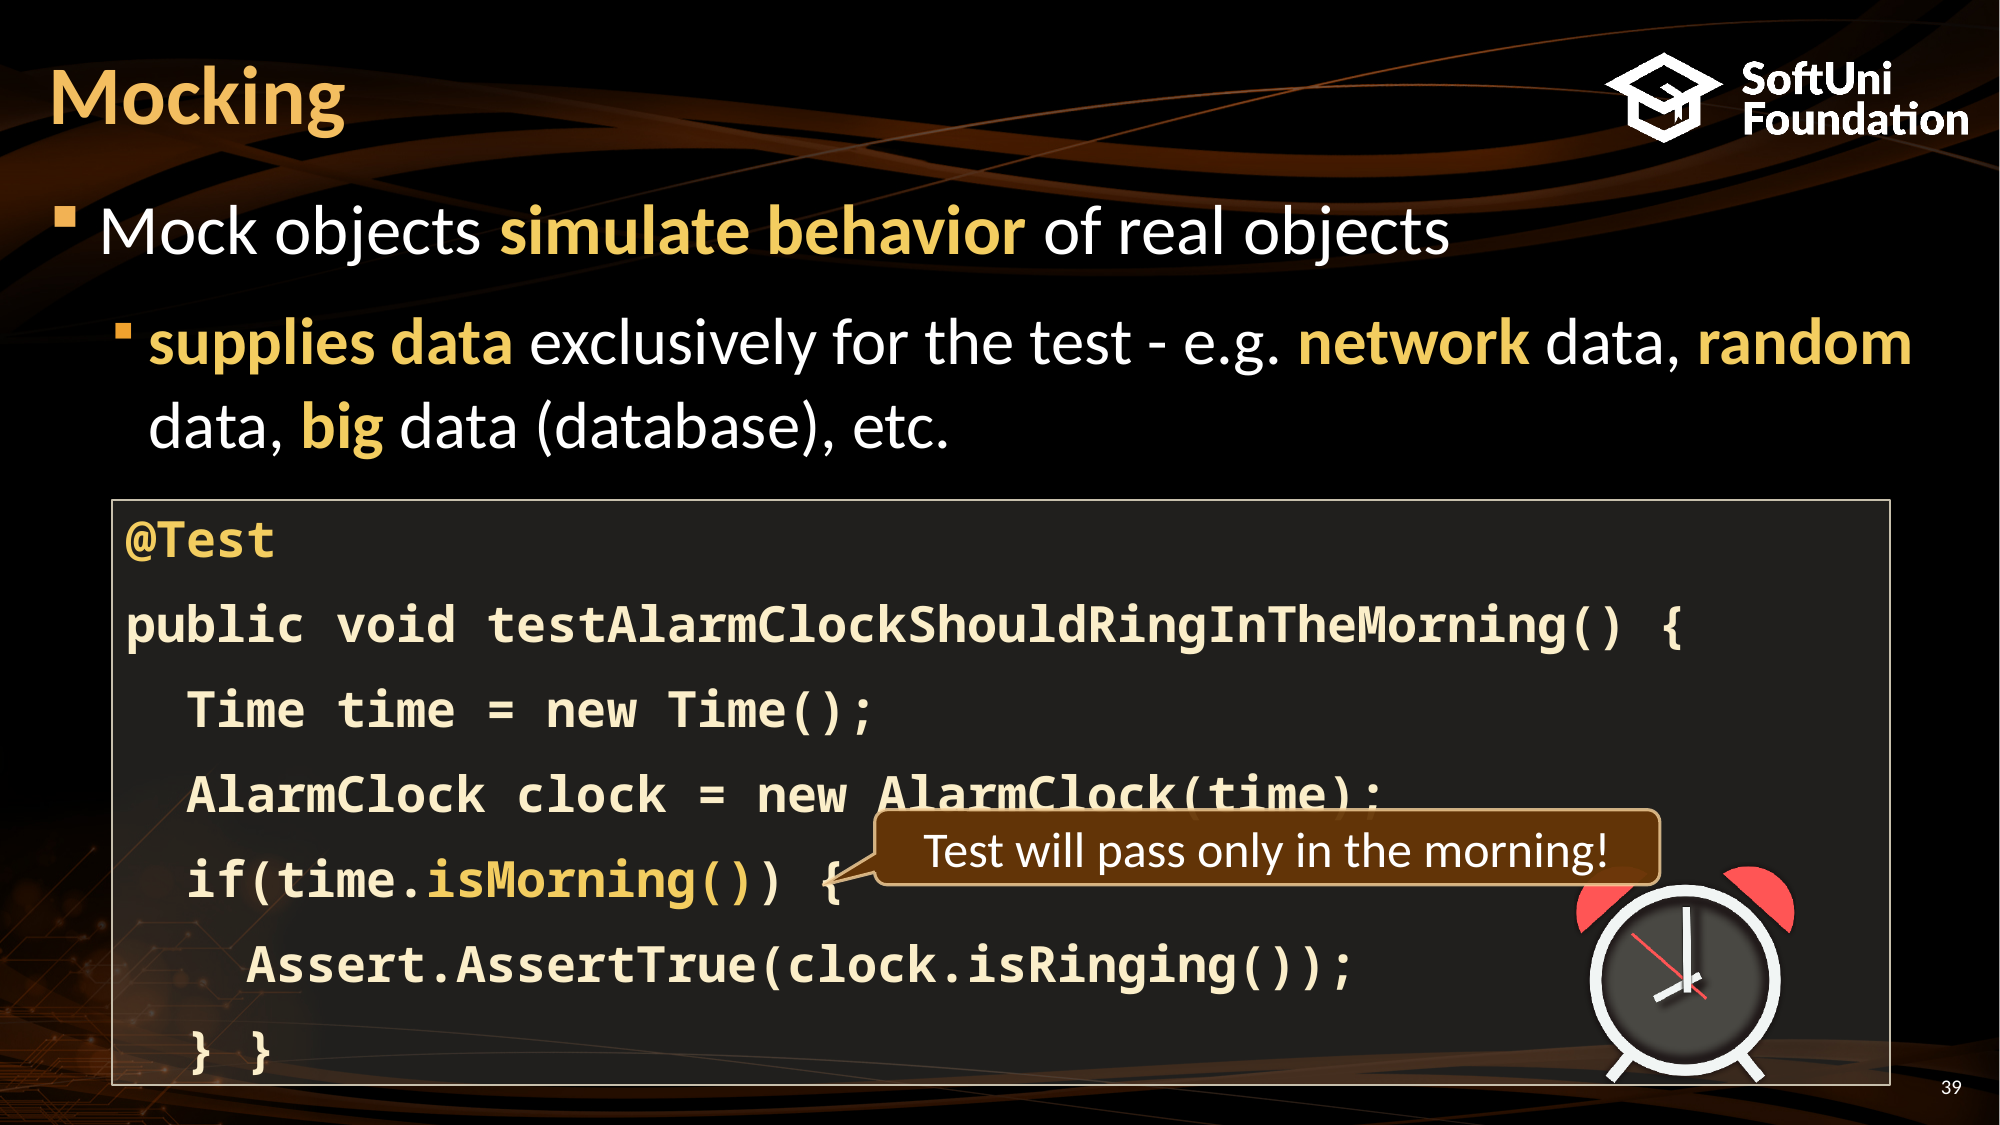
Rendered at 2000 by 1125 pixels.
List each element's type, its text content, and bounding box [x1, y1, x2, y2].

picture [0, 0, 2000, 1125]
list Mock objects simulate behavior of real objects supplies data exclusively for the test - e.g. network data, random data, big data (database), etc. [31, 173, 1968, 1088]
title Mocking [30, 6, 1602, 189]
slide_number 39 [1897, 1070, 1968, 1103]
text_box @Test public void testAlarmClockShouldRingInTheMorning() { Time time = new Time(); AlarmClock clock = new AlarmClock(time); if(time.isMorning()) { Assert.AssertTrue(clock.isRinging()); } } [112, 499, 1891, 1085]
text_box Test will pass only in the morning! [821, 808, 1661, 887]
